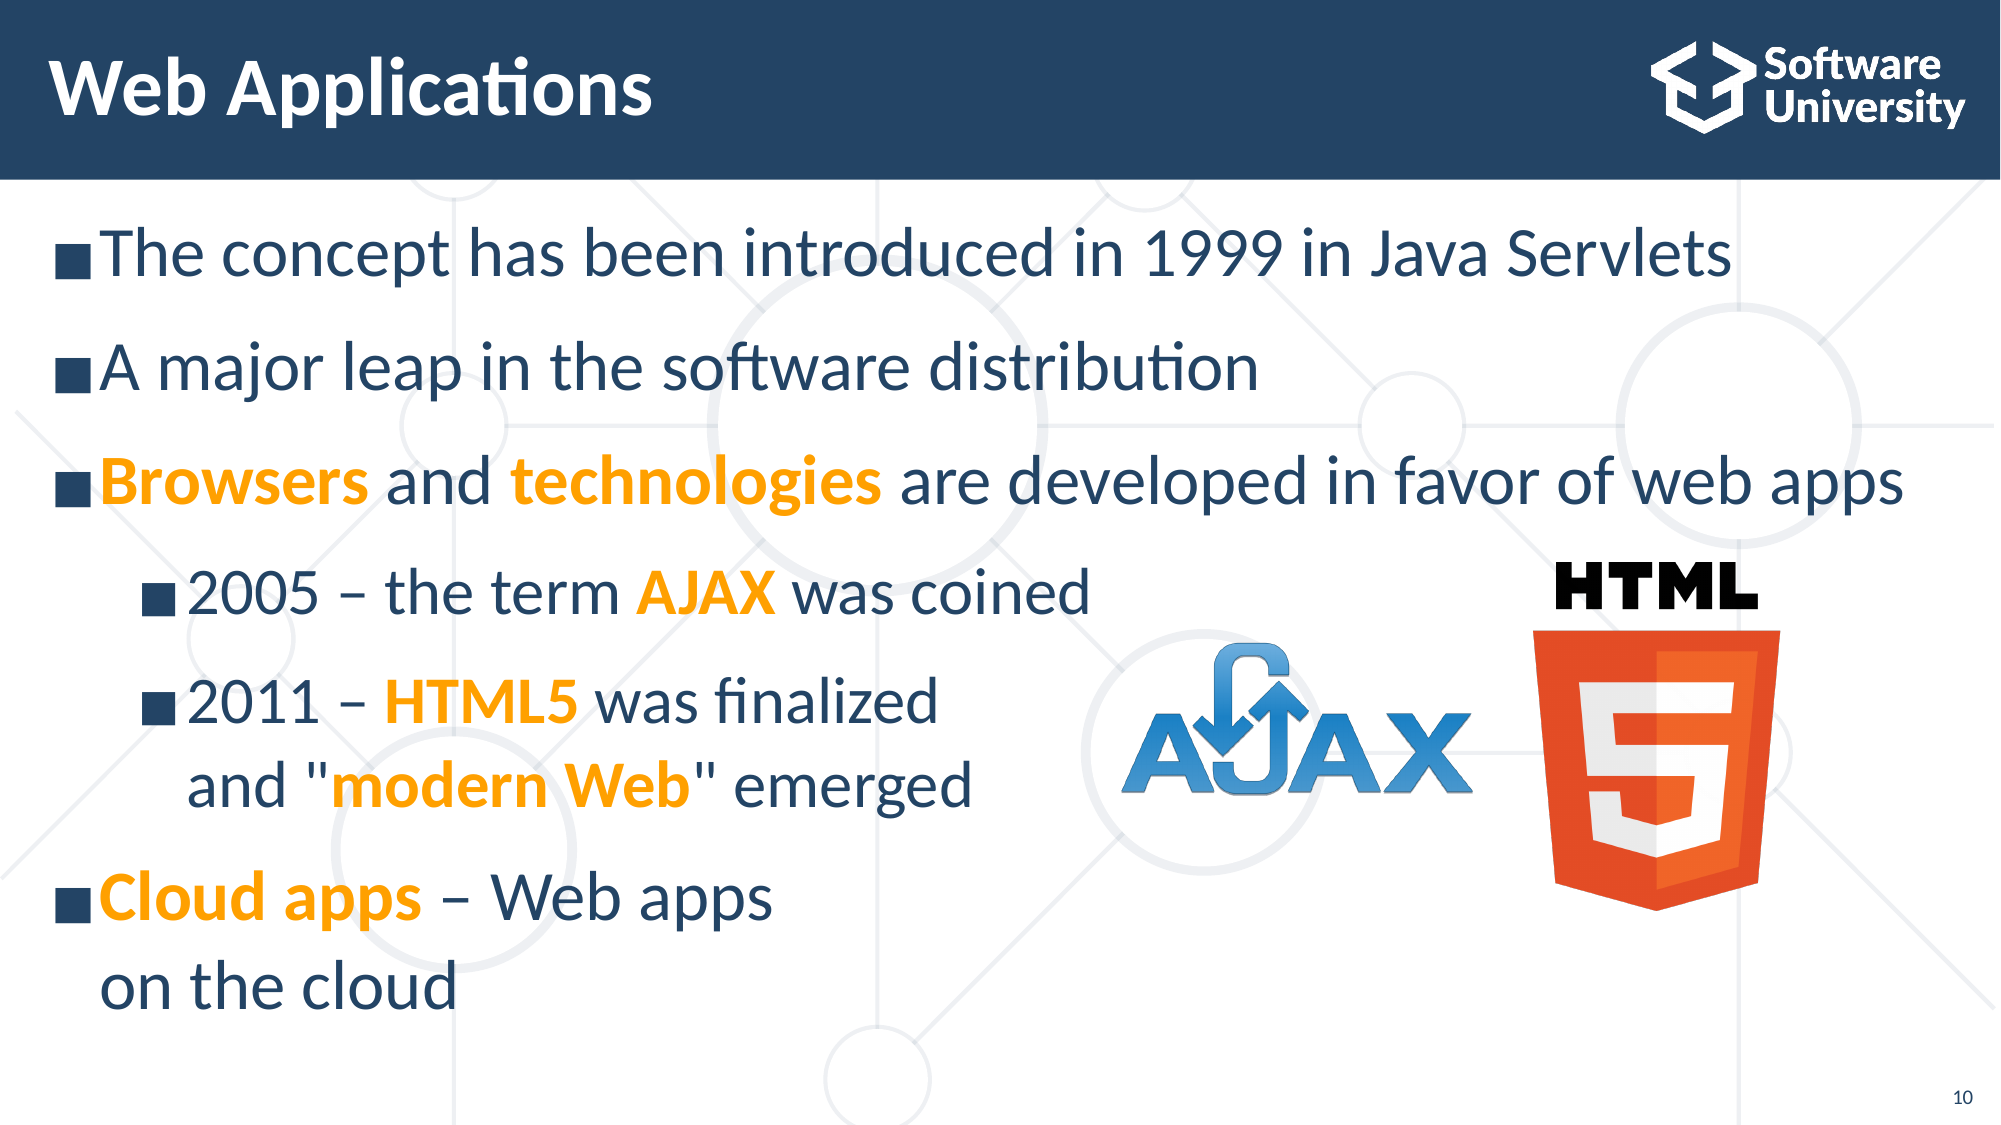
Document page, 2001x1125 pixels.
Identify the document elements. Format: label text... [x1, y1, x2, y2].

slide_number 10 [1927, 1067, 1989, 1117]
title Web Applications [31, 16, 1625, 162]
picture [1110, 562, 1832, 911]
picture [1651, 41, 1966, 134]
list The concept has been introduced in 1999 in Java Servlets A major leap in the software distribution Browsers and technologies are developed in favor of web apps 2005 – the term AJAX was coined 2011 – HTML5 was finalized and "modern Web" emerged Cloud apps – Web apps on the cloud [31, 195, 1968, 1103]
